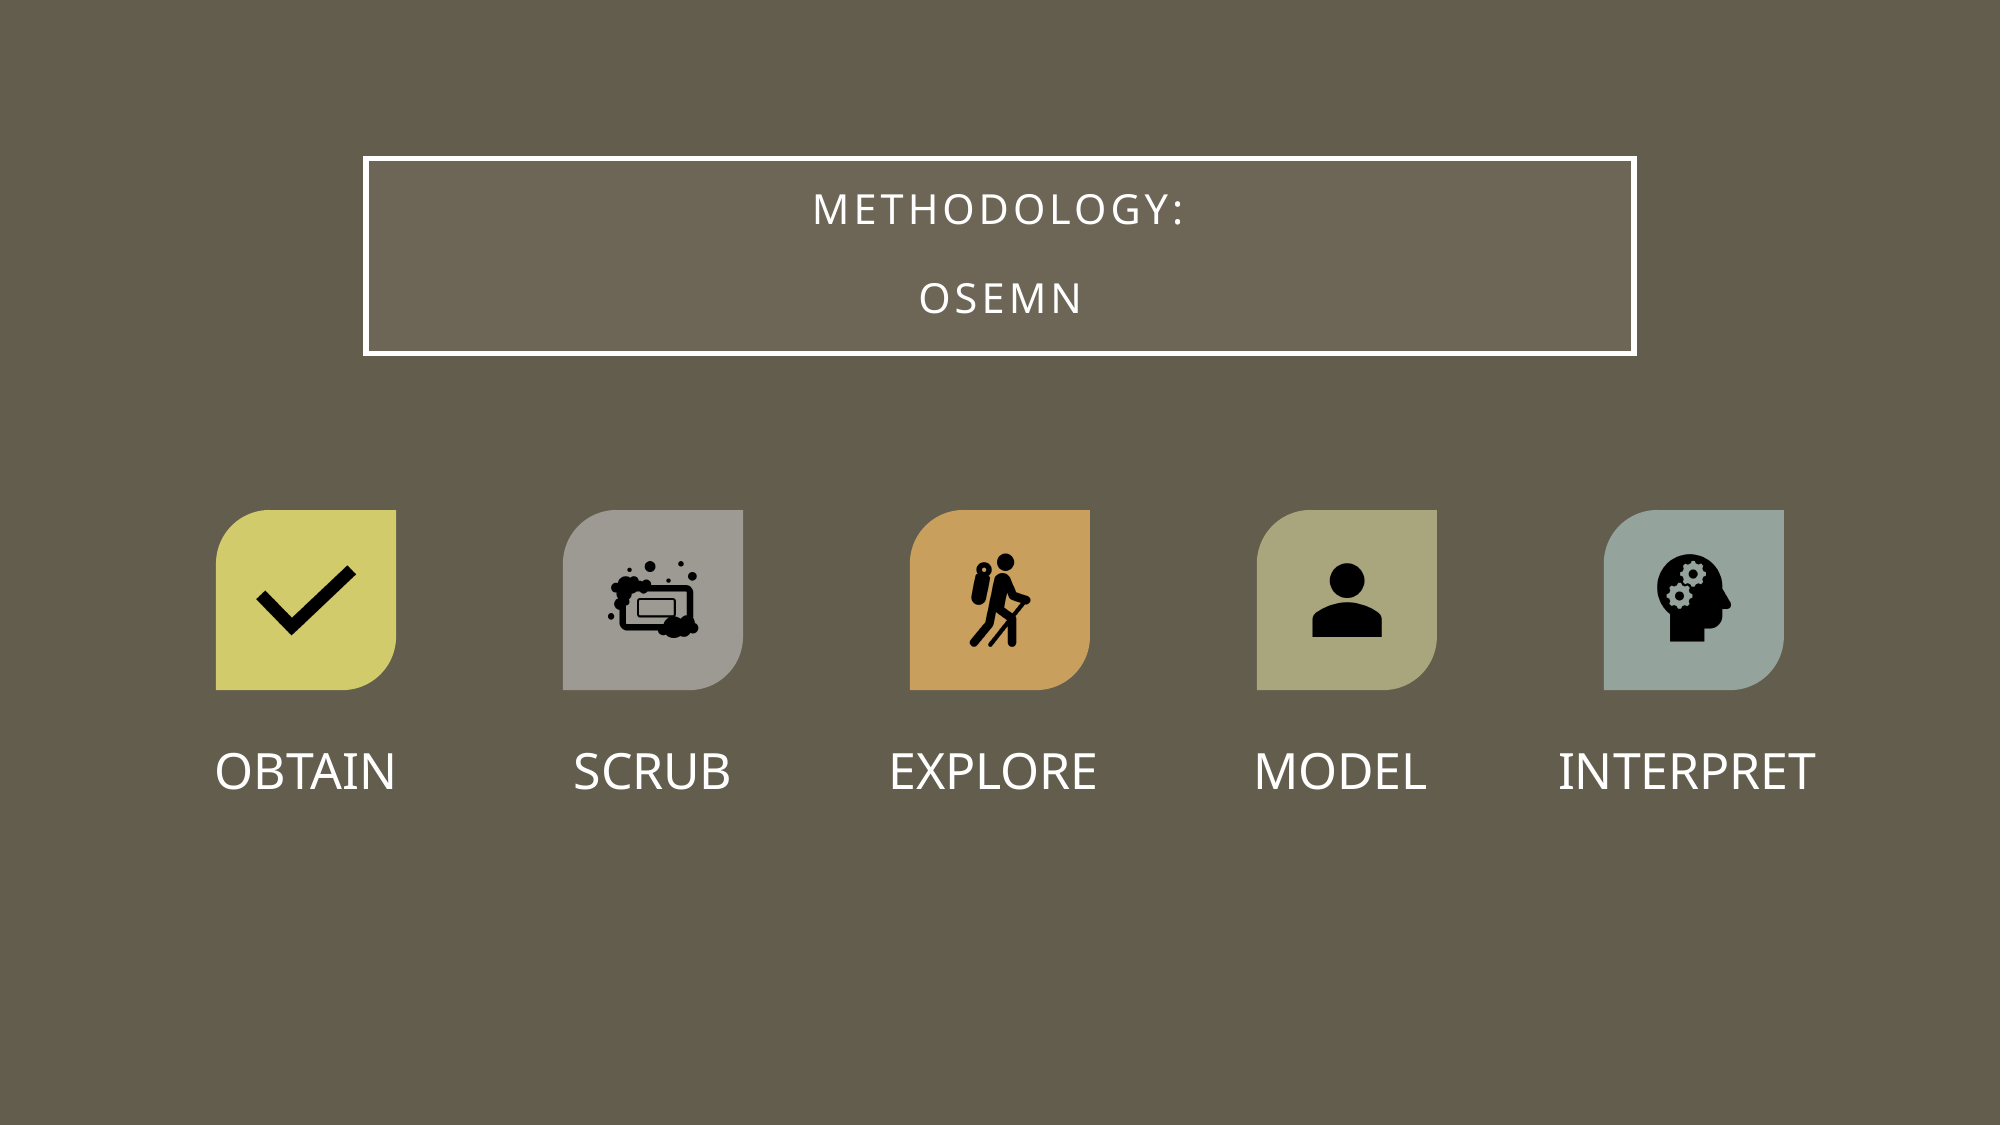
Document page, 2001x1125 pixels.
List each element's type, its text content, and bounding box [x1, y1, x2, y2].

title Methodology: osemn [363, 156, 1637, 356]
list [155, 432, 1845, 942]
